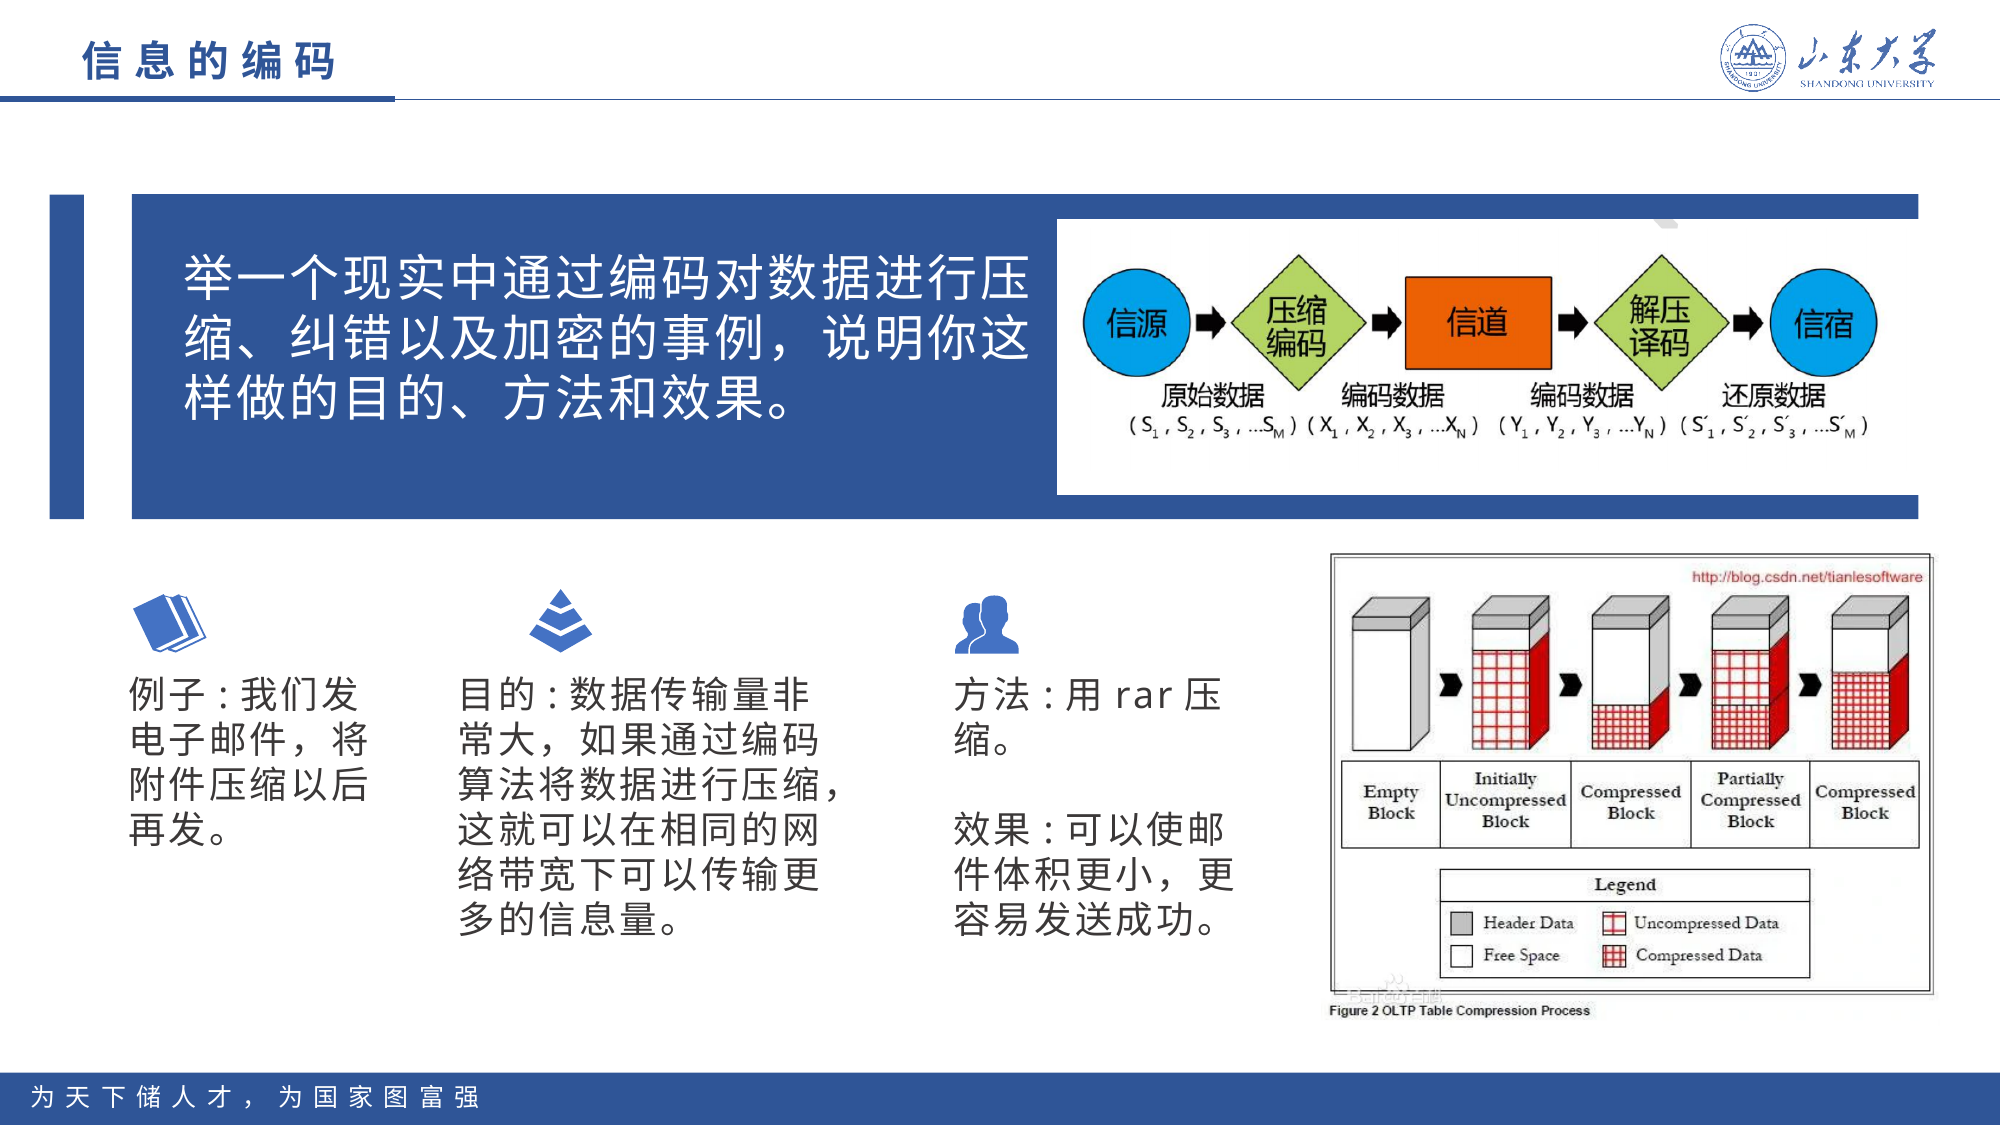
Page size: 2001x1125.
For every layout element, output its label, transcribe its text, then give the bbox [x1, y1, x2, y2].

picture [1321, 544, 1940, 1026]
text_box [113, 594, 395, 861]
text_box [131, 193, 1919, 520]
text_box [0, 1061, 2000, 1125]
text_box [0, 0, 2000, 123]
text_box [938, 595, 1276, 907]
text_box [442, 589, 850, 952]
text_box 举一个现实中通过编码对数据进行压缩、纠错以及加密的事例，说明你这样做的目的、方法和效果。 [168, 239, 1057, 434]
picture [1057, 219, 1919, 495]
text_box [49, 194, 85, 520]
